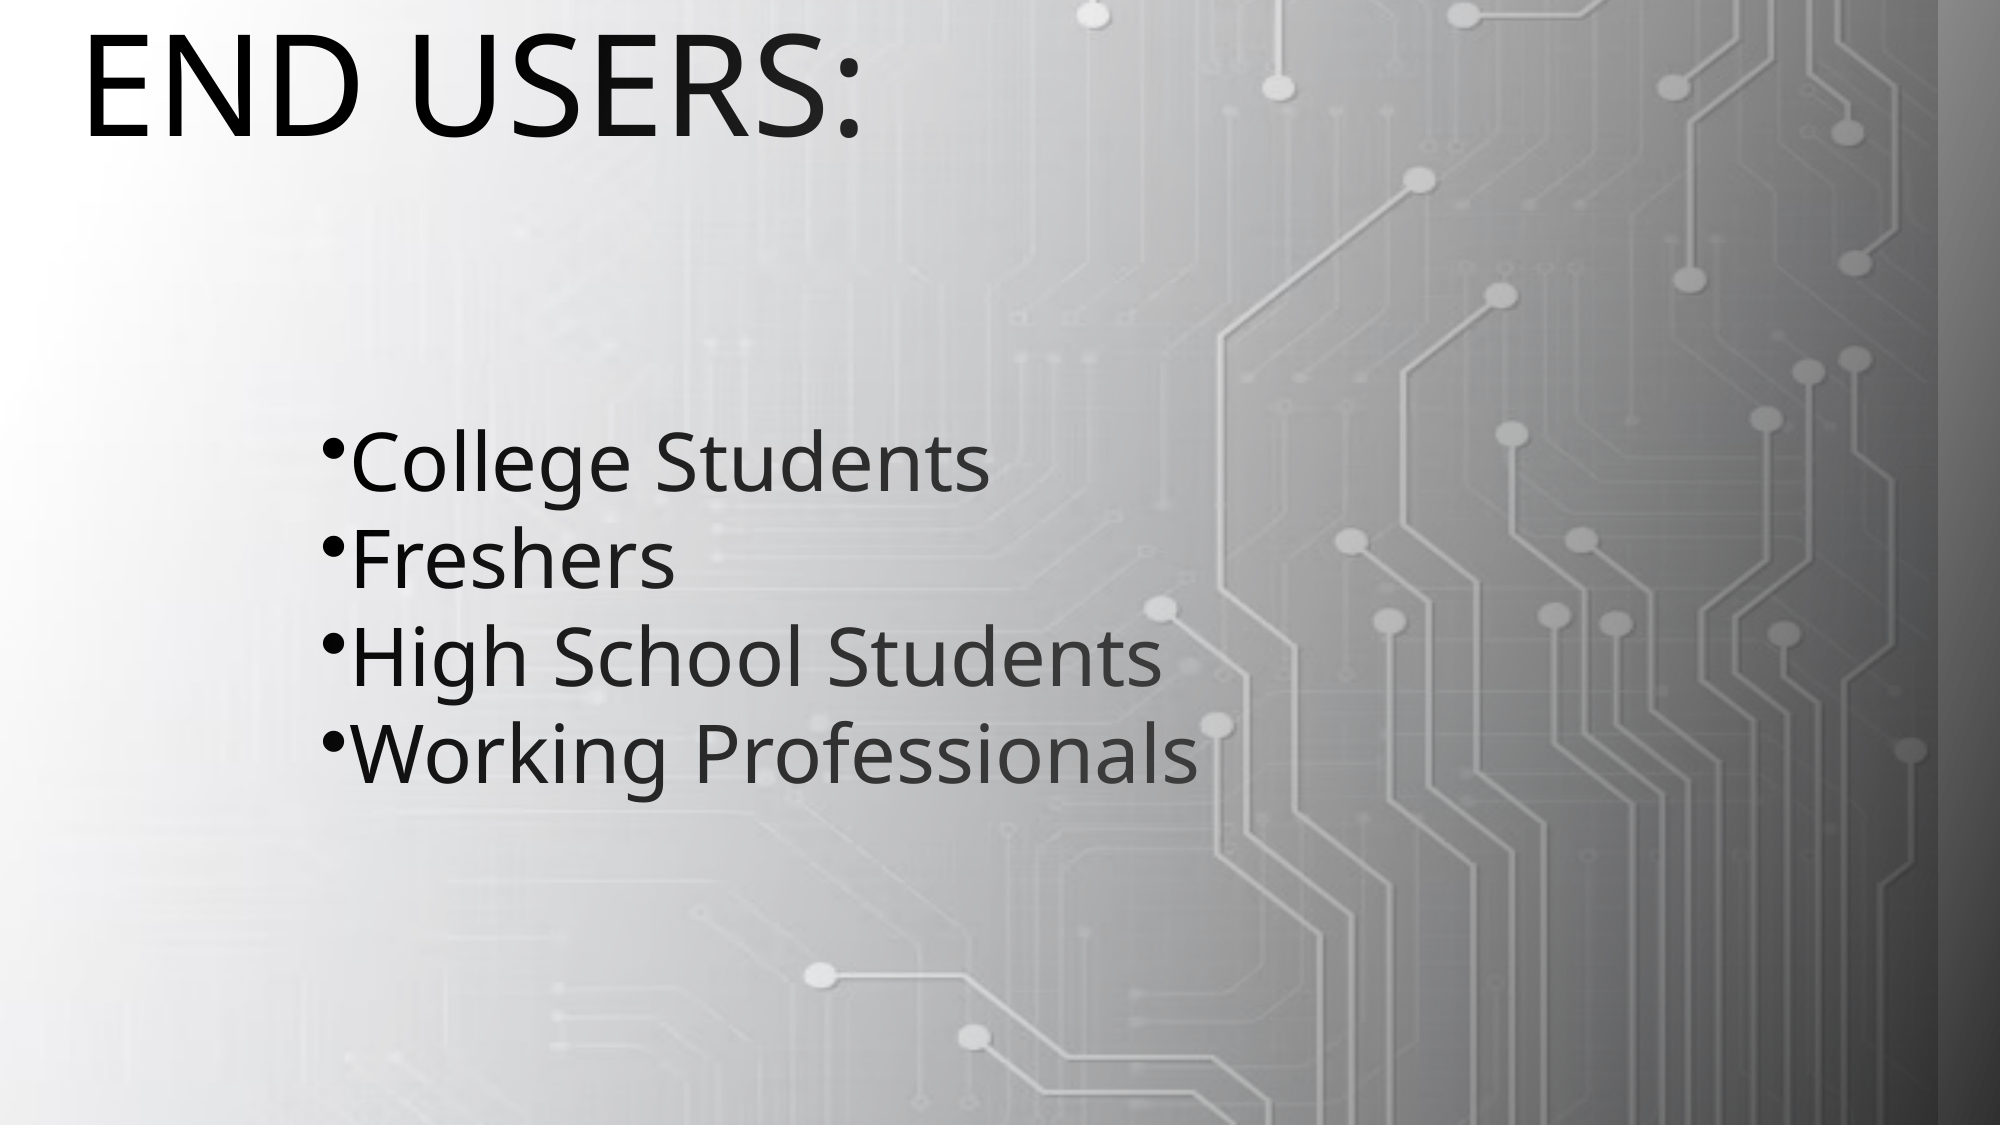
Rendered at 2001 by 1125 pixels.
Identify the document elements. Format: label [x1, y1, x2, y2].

text_box [1938, 0, 2000, 1125]
picture [0, 0, 1938, 1125]
